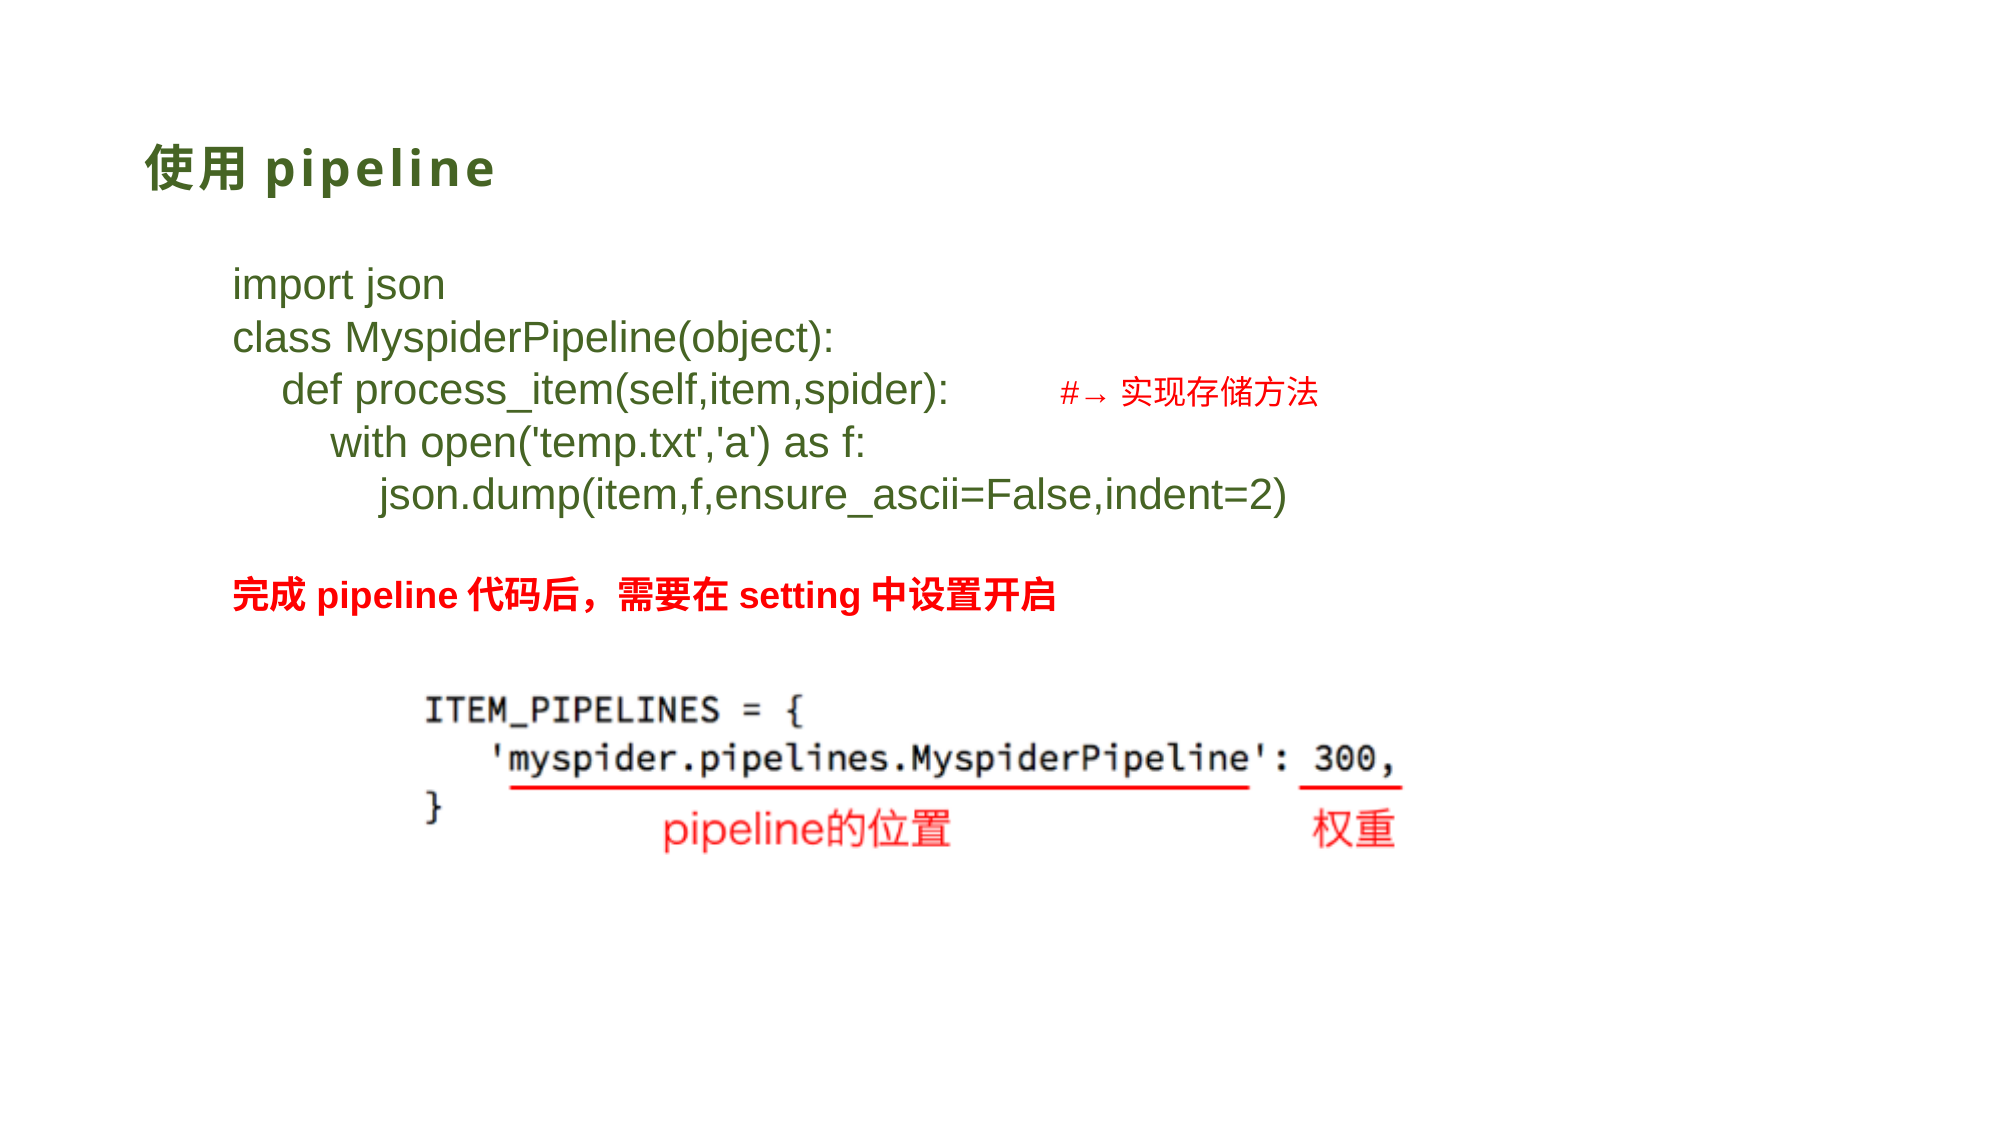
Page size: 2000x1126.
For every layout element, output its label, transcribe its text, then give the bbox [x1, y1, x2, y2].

text_box import json class MyspiderPipeline(object): def process_item(self,item,spider): #→实现存储方法 with open('temp.txt','a') as f: json.dump(item,f,ensure_ascii=False,indent=2) 完成pipeline代码后，需要在setting中设置开启 [217, 248, 1634, 624]
title 使用pipeline [127, 130, 1908, 204]
picture [413, 685, 1678, 859]
